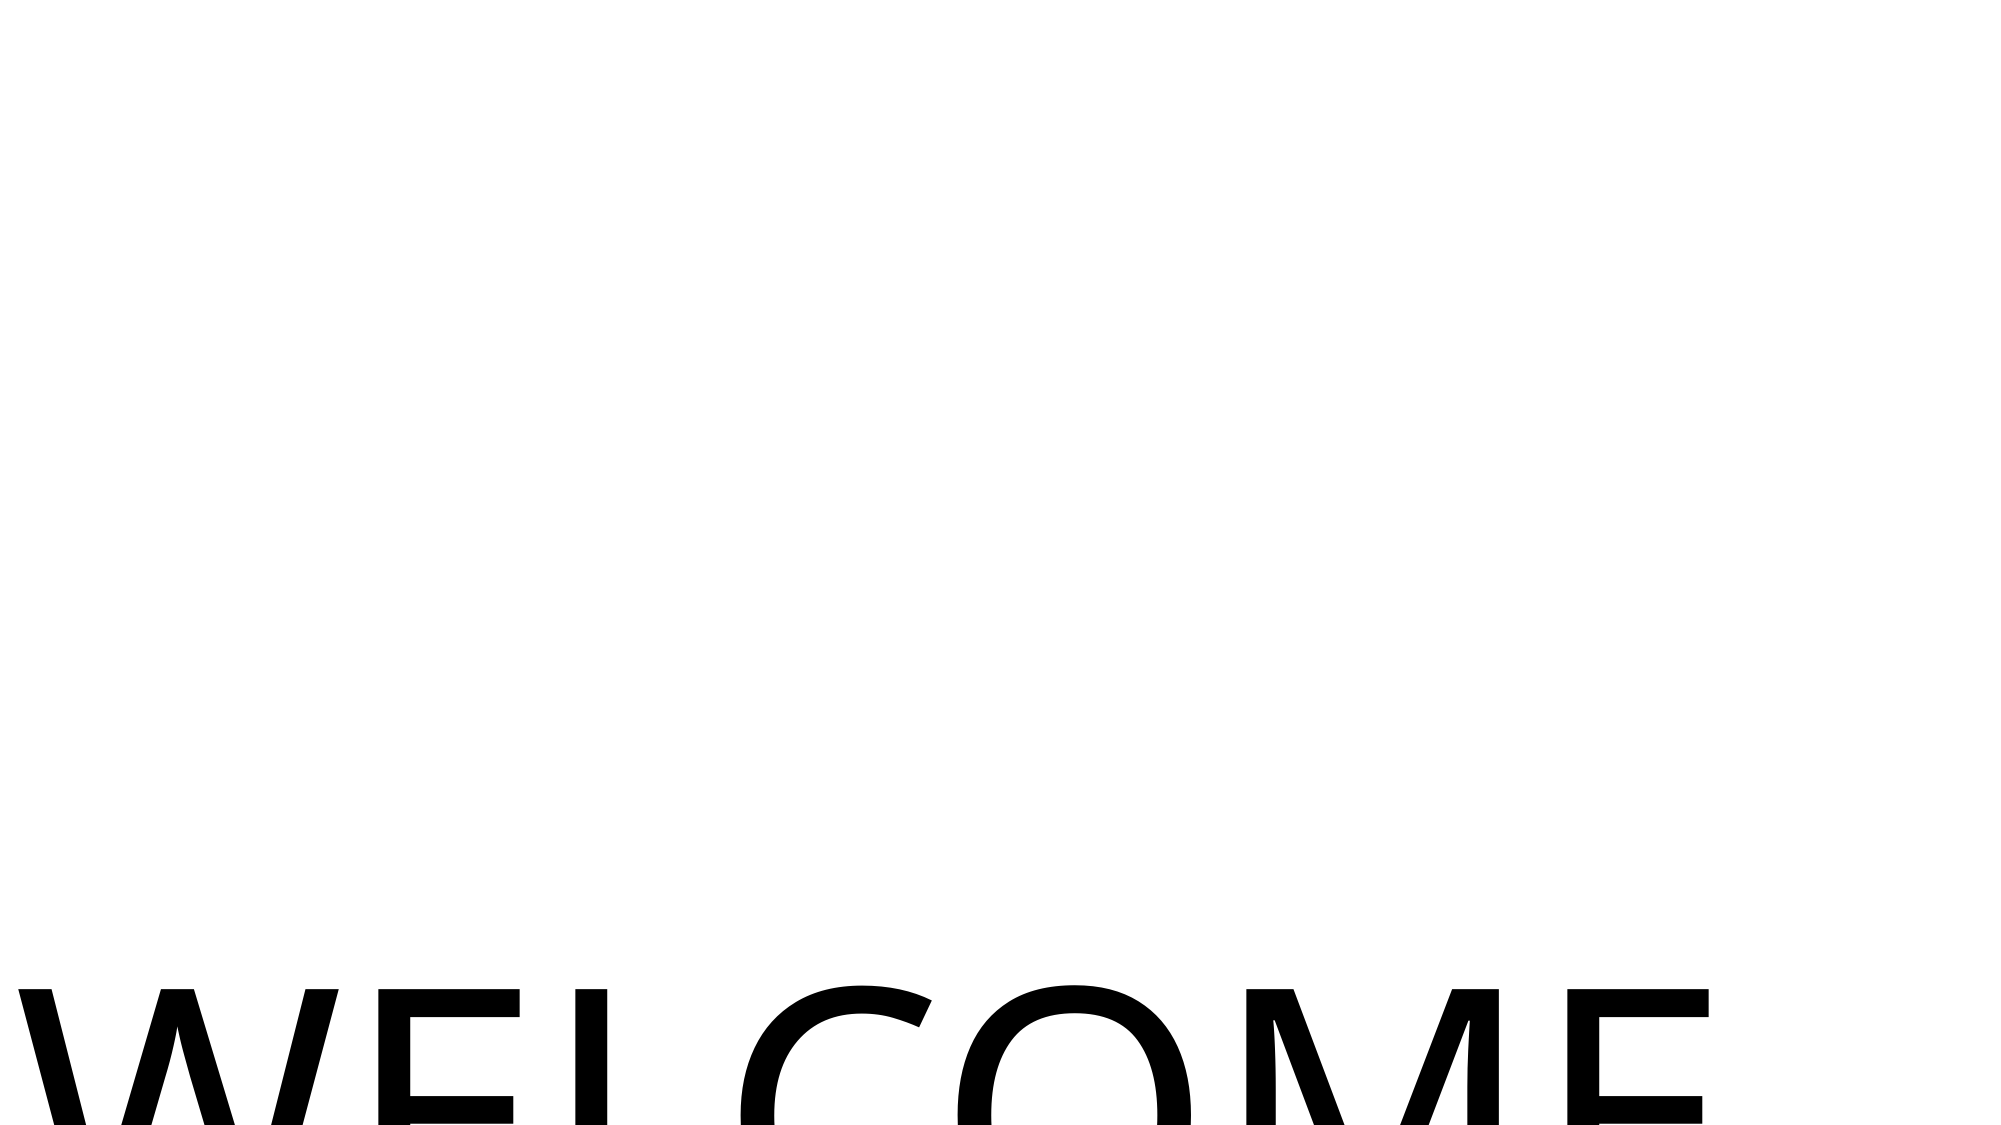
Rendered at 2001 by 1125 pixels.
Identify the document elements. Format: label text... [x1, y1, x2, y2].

text_box WELCOME [0, 881, 2000, 1125]
